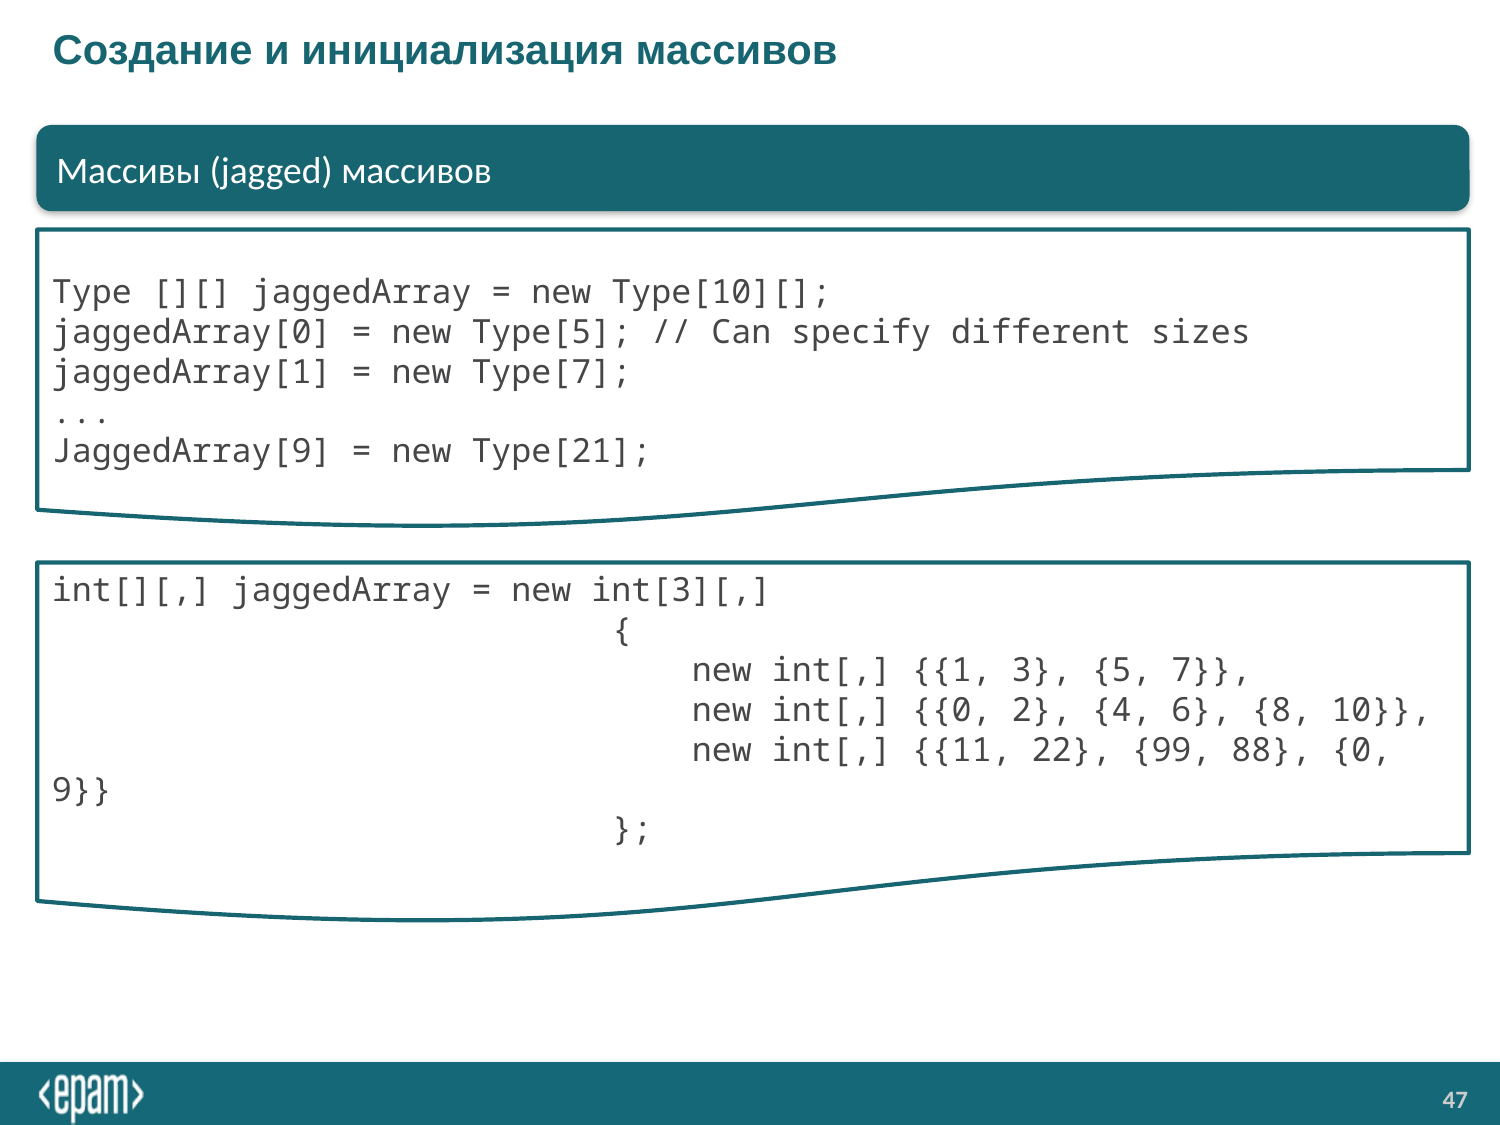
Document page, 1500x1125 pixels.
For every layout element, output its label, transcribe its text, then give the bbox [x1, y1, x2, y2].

picture [38, 1074, 144, 1125]
text_box int[][,] jaggedArray = new int[3][,] { new int[,] {{1, 3}, {5, 7}}, new int[,] {{0, 2}, {4, 6}, {8, 10}}, new int[,] {{11, 22}, {99, 88}, {0, 9}} }; [35, 560, 1471, 923]
text_box Массивы (jagged) массивов [36, 124, 1470, 212]
title Создание и инициализация массивов [0, 0, 1500, 95]
text_box Type [][] jaggedArray = new Type[10][]; jaggedArray[0] = new Type[5]; // Can specify different sizes jaggedArray[1] = new Type[7]; ... JaggedArray[9] = new Type[21]; [35, 227, 1471, 528]
